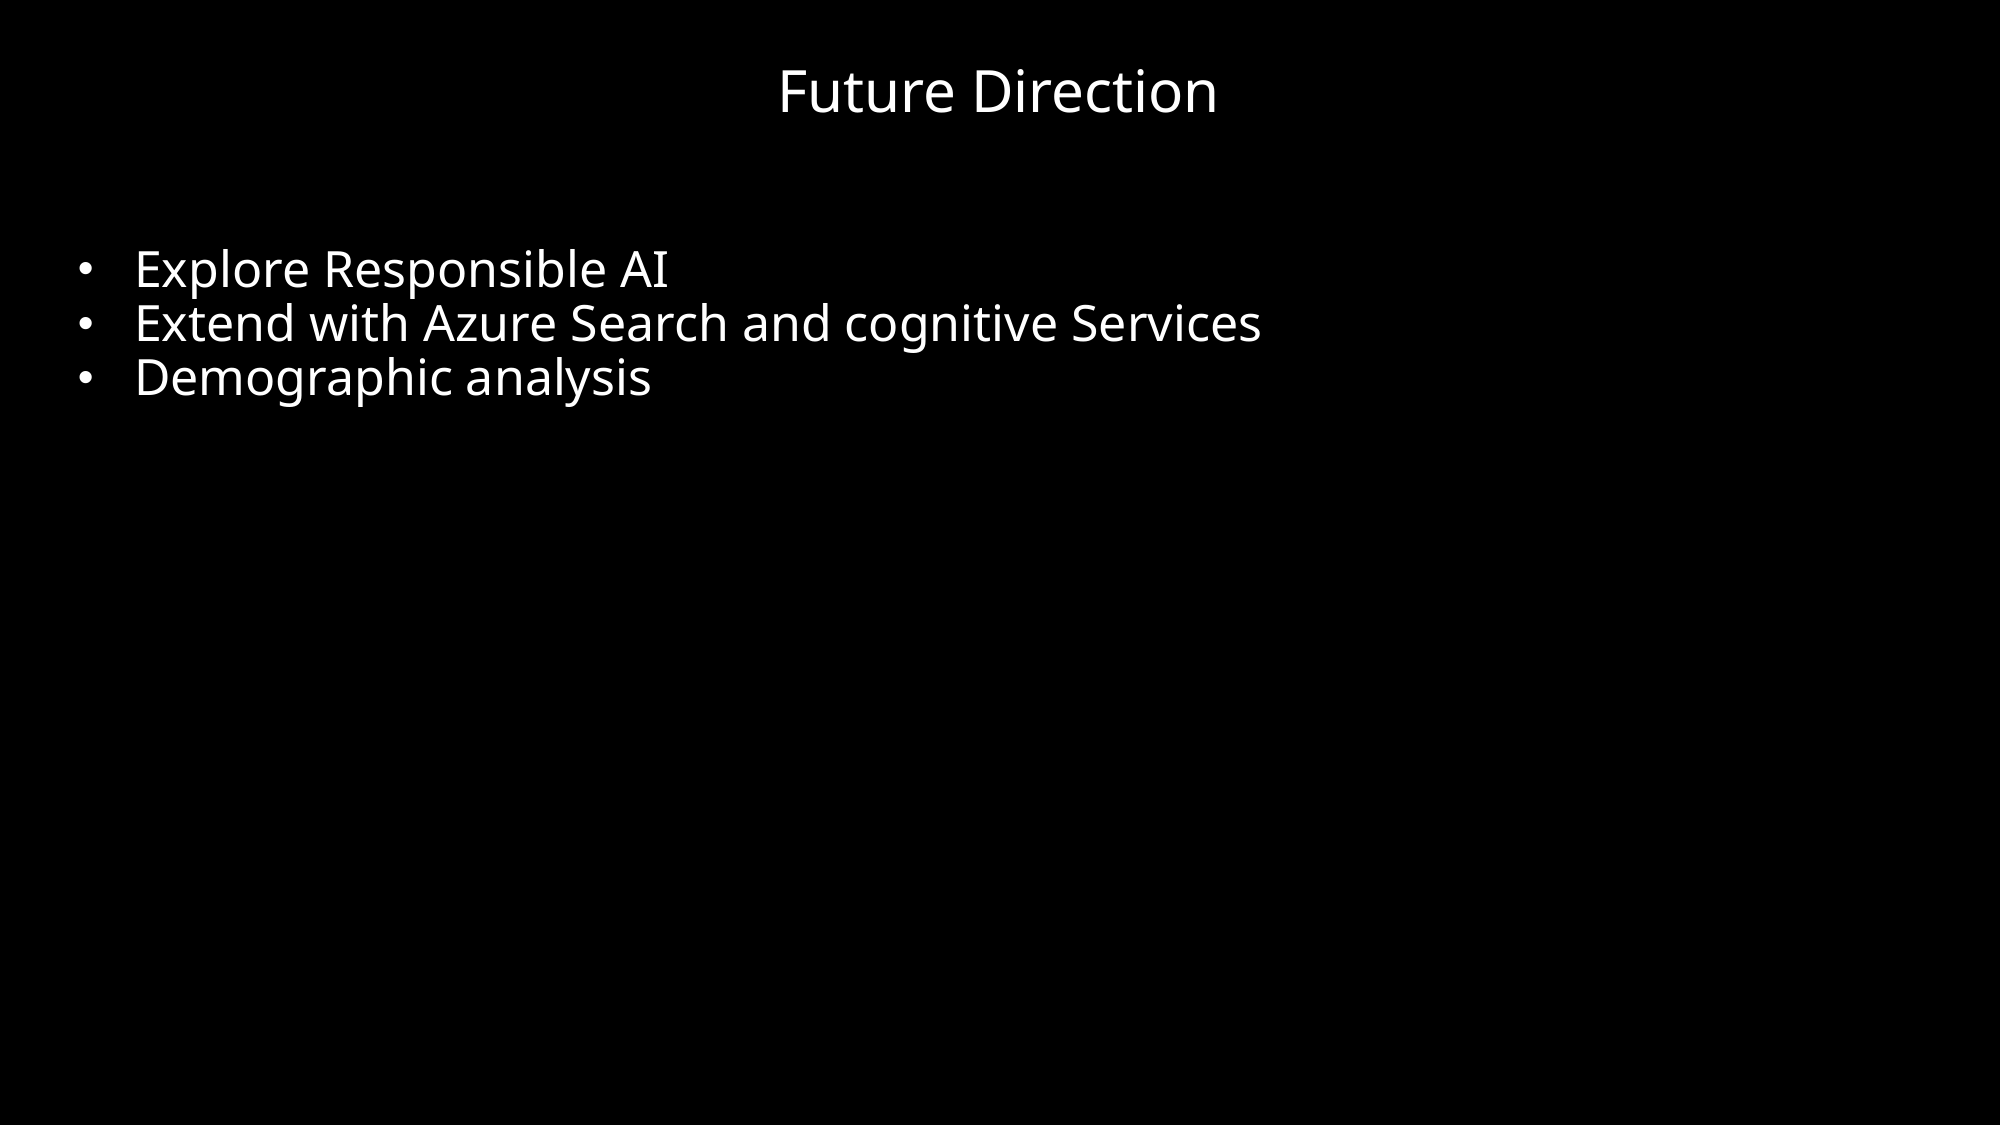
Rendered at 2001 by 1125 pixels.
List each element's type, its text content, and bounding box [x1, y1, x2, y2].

text_box Future Direction [0, 54, 1999, 136]
text_box Explore Responsible AI Extend with Azure Search and cognitive Services Demographic analysis [63, 237, 1886, 1012]
